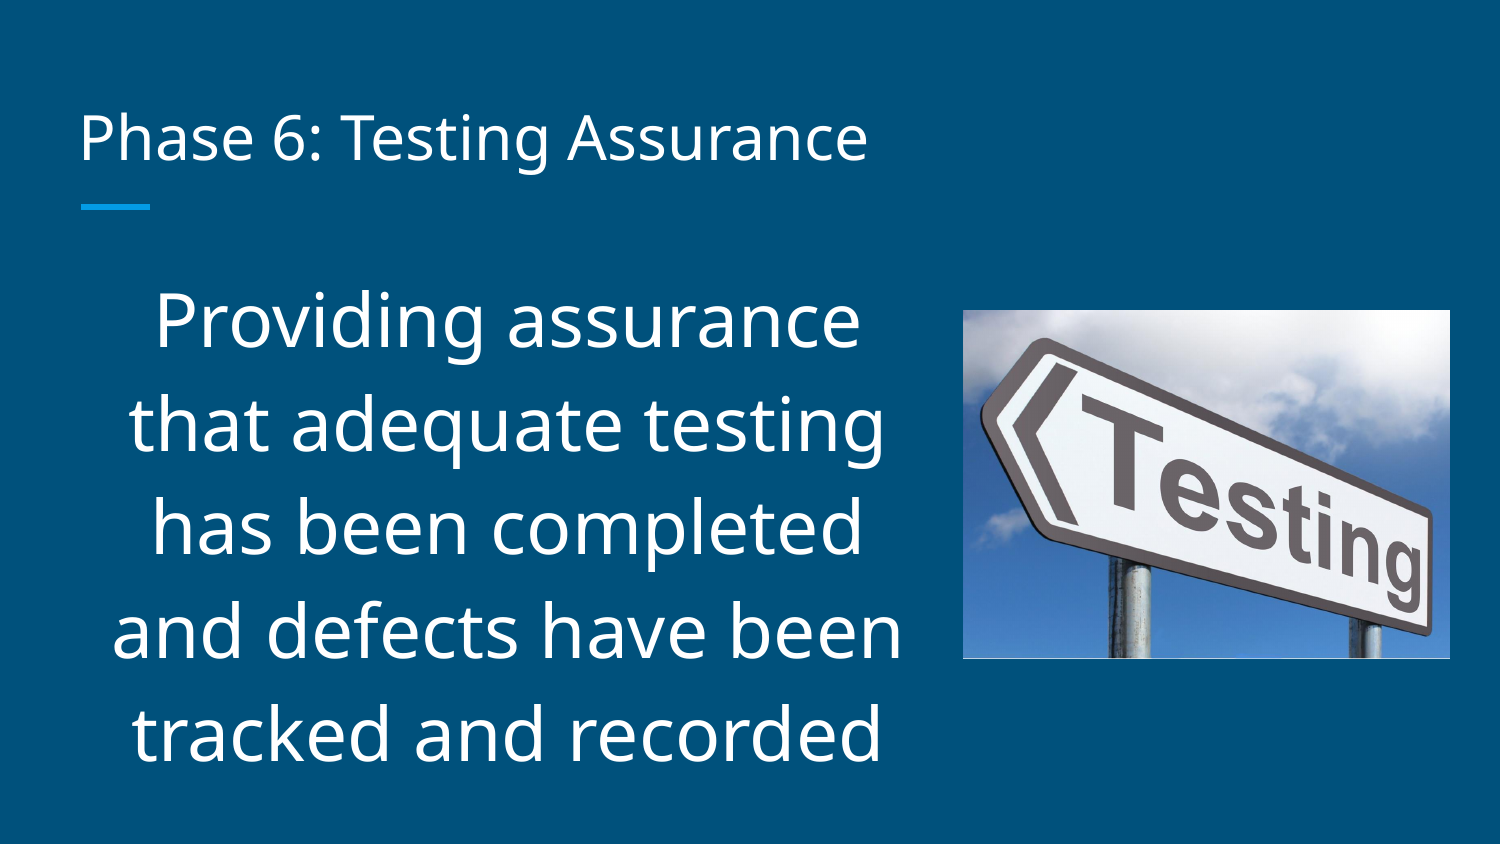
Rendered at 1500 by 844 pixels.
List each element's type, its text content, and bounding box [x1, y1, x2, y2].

picture [755, 750, 788, 761]
picture [139, 750, 156, 761]
picture [235, 750, 261, 761]
picture [417, 750, 448, 761]
picture [603, 750, 632, 761]
picture [290, 750, 302, 760]
picture [803, 750, 832, 761]
picture [489, 750, 495, 760]
list Providing assurance that adequate testing has been completed and defects have been tracked and recorded [20, 244, 921, 750]
picture [507, 750, 540, 761]
picture [574, 750, 579, 760]
picture [312, 750, 341, 761]
picture [165, 750, 170, 760]
picture [191, 750, 222, 761]
picture [964, 311, 1449, 658]
title Phase 6: Testing Assurance [63, 75, 1437, 188]
picture [727, 750, 732, 760]
picture [682, 750, 714, 761]
picture [645, 750, 671, 761]
picture [844, 750, 877, 761]
picture [462, 750, 467, 760]
picture [353, 750, 386, 761]
picture [272, 750, 277, 760]
